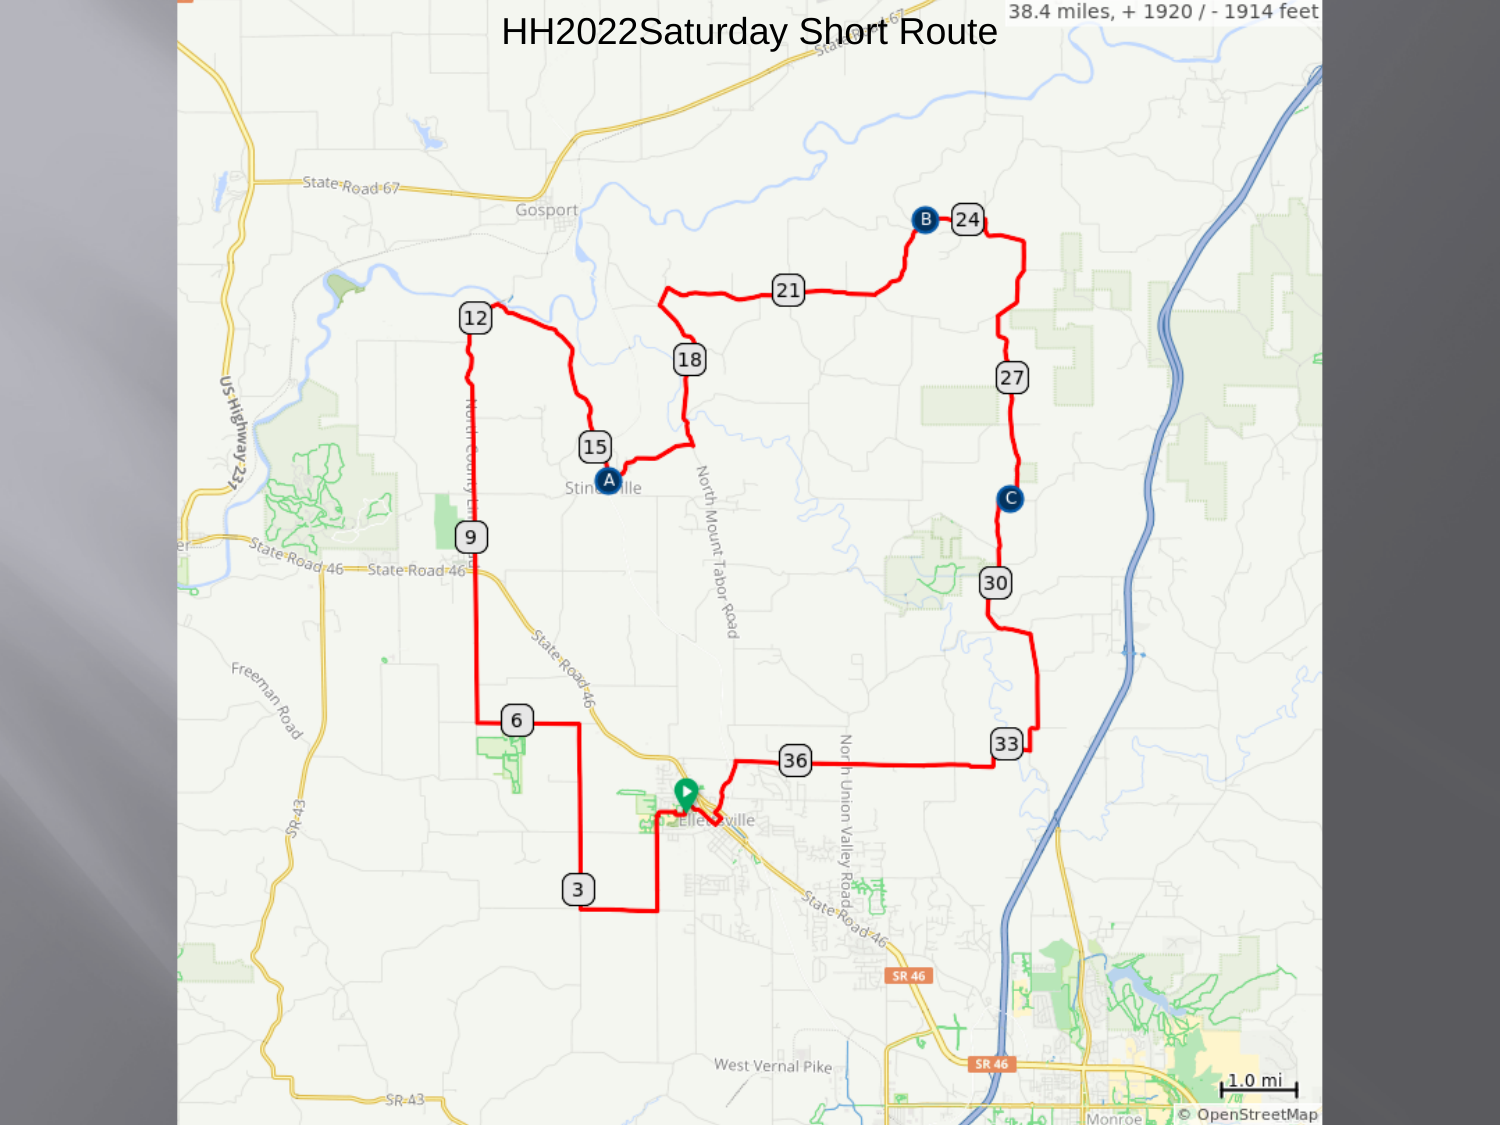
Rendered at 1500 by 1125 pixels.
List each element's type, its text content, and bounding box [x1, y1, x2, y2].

picture [0, 0, 177, 1125]
picture [1323, 0, 1500, 1125]
text_box HH2022Saturday Short Route [177, 0, 1323, 1125]
